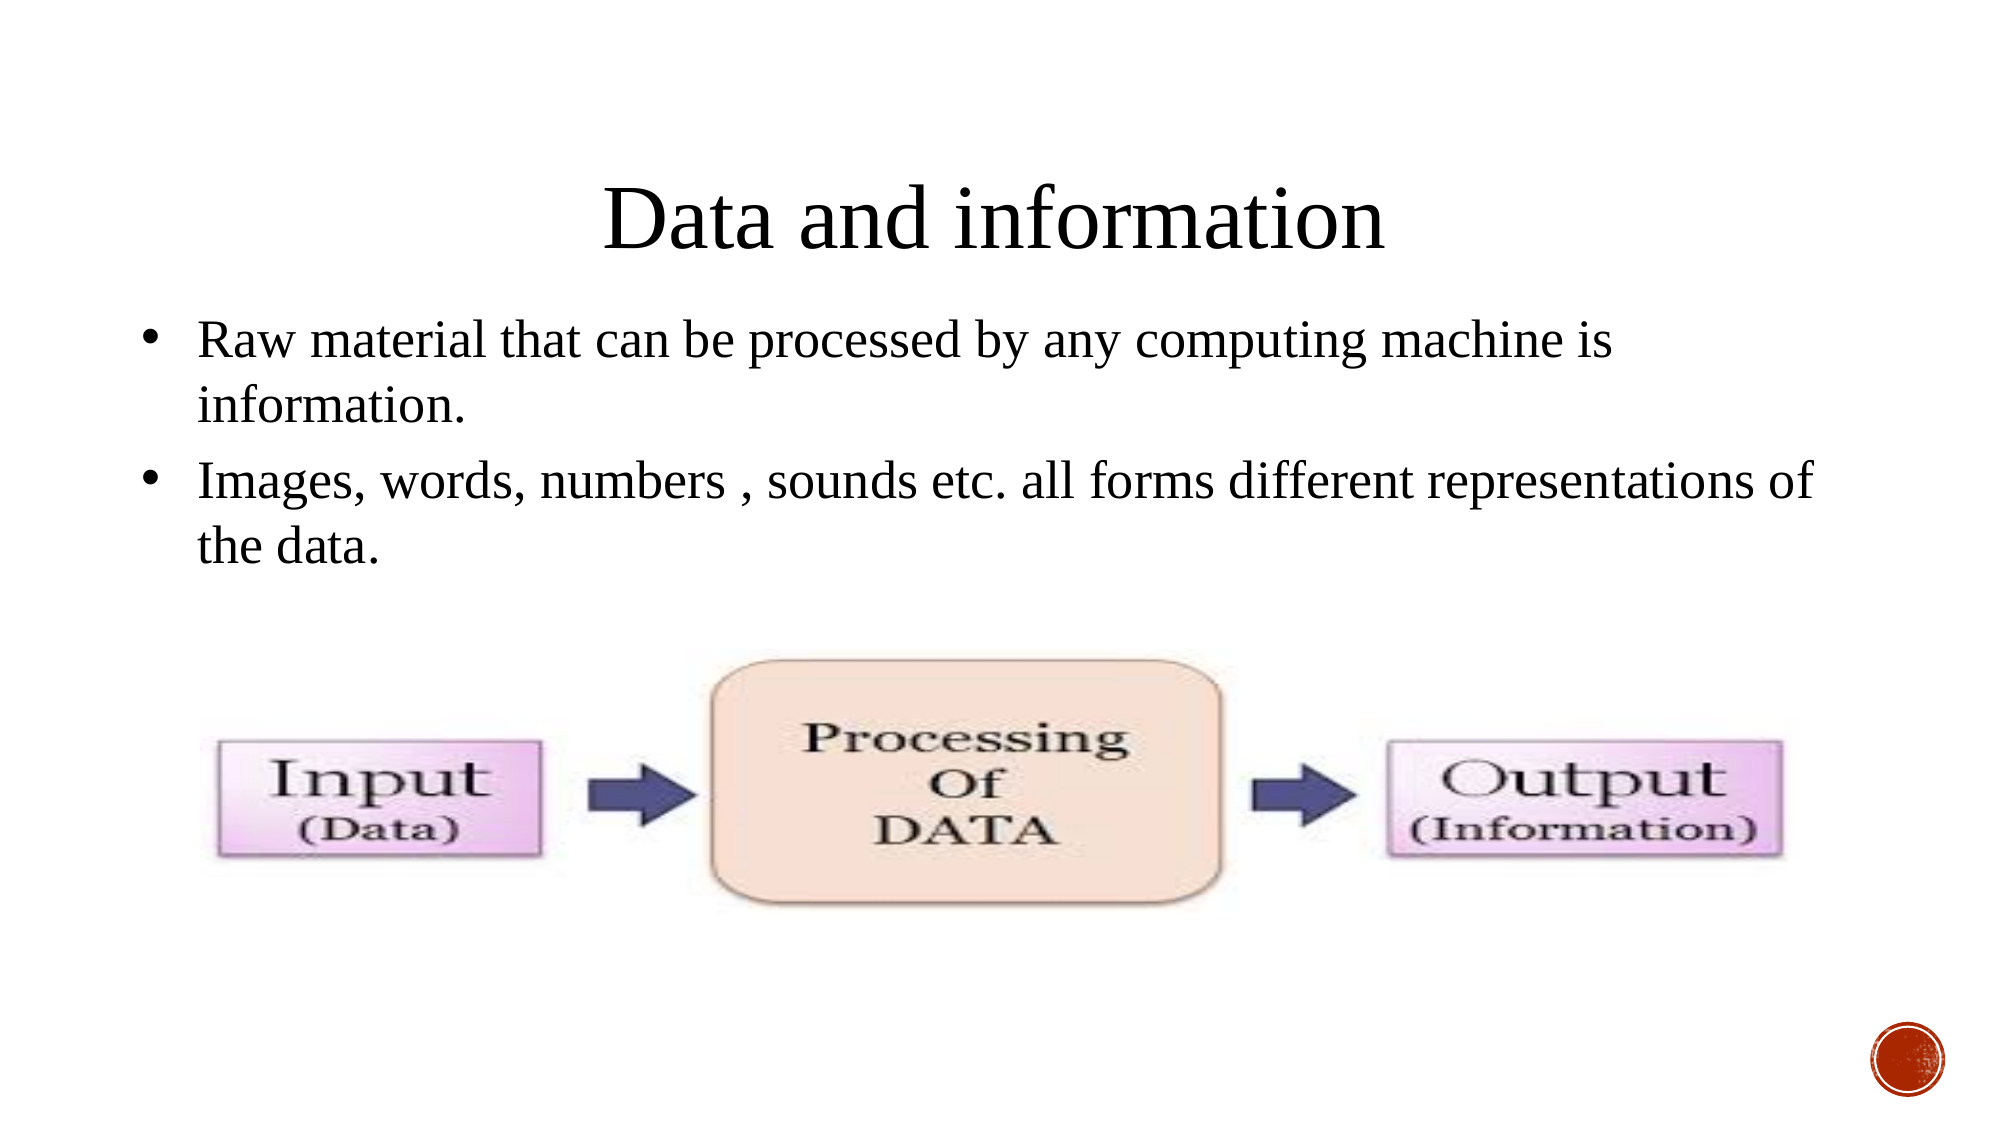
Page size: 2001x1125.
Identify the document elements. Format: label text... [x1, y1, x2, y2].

title Data and information [233, 79, 1756, 296]
picture [199, 649, 1801, 913]
list Raw material that can be processed by any computing machine is information. Images, words, numbers , sounds etc. all forms different representations of the data. [126, 296, 1869, 961]
picture [1870, 1021, 1946, 1097]
